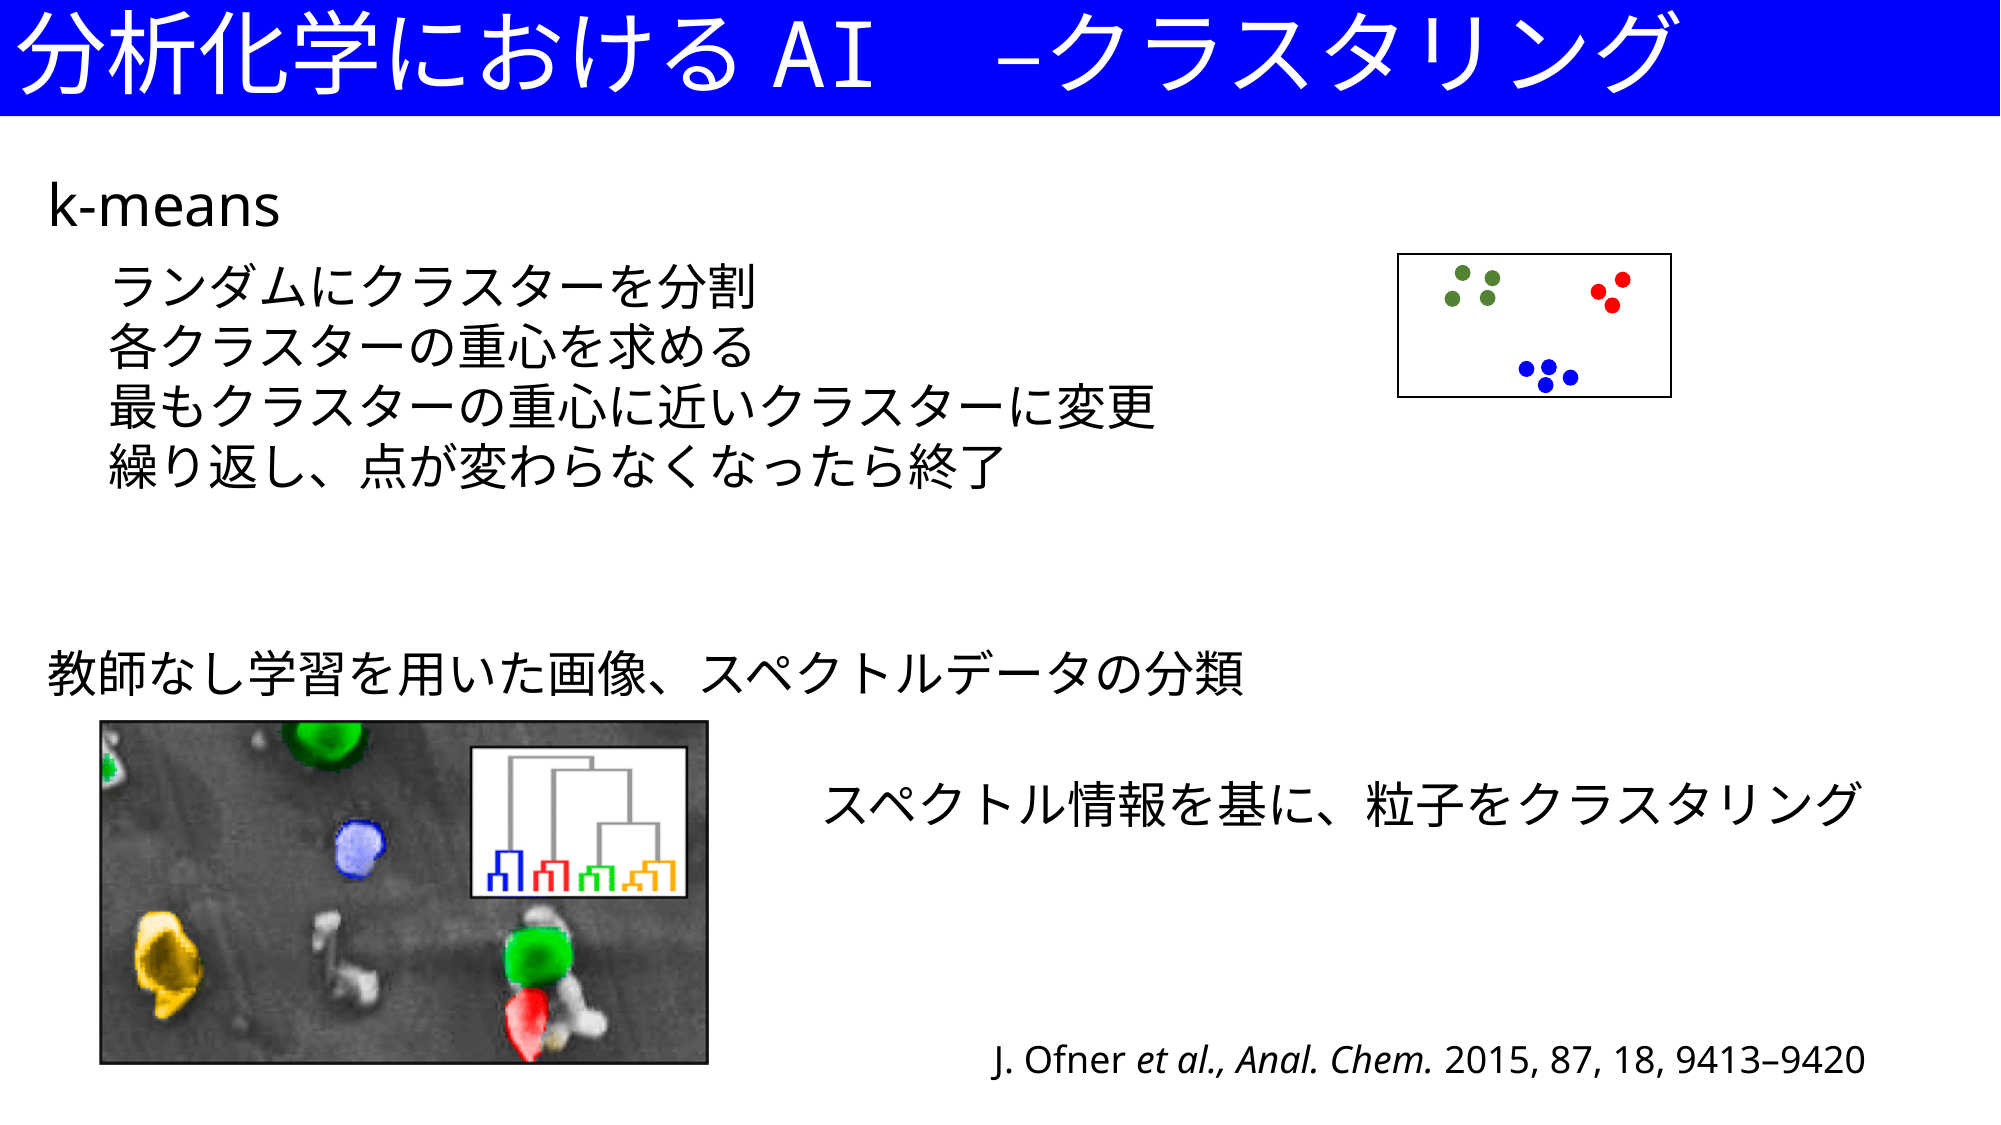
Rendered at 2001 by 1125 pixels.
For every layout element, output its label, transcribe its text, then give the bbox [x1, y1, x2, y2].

text_box [1453, 263, 1472, 283]
text_box [1536, 376, 1555, 395]
text_box 教師なし学習を用いた画像、スペクトルデータの分類 [33, 634, 1292, 710]
text_box [1397, 253, 1672, 398]
text_box [1478, 288, 1497, 308]
text_box [1613, 270, 1632, 289]
text_box k-means [33, 160, 1054, 246]
text_box [1517, 359, 1536, 379]
text_box [1443, 289, 1462, 308]
title 分析化学におけるAI –クラスタリング [0, 0, 2000, 117]
text_box [1539, 358, 1558, 377]
text_box [1603, 296, 1622, 315]
text_box J. Ofner et al., Anal. Chem. 2015, 87, 18, 9413–9420 [979, 1028, 2000, 1089]
text_box [1589, 282, 1608, 301]
text_box ランダムにクラスターを分割 各クラスターの重心を求める 最もクラスターの重心に近いクラスターに変更 繰り返し、点が変わらなくなったら終了 [94, 248, 1227, 504]
text_box [1561, 368, 1580, 387]
text_box [1483, 269, 1502, 288]
picture [99, 720, 709, 1065]
text_box スペクトル情報を基に、粒子をクラスタリング [805, 766, 1939, 841]
